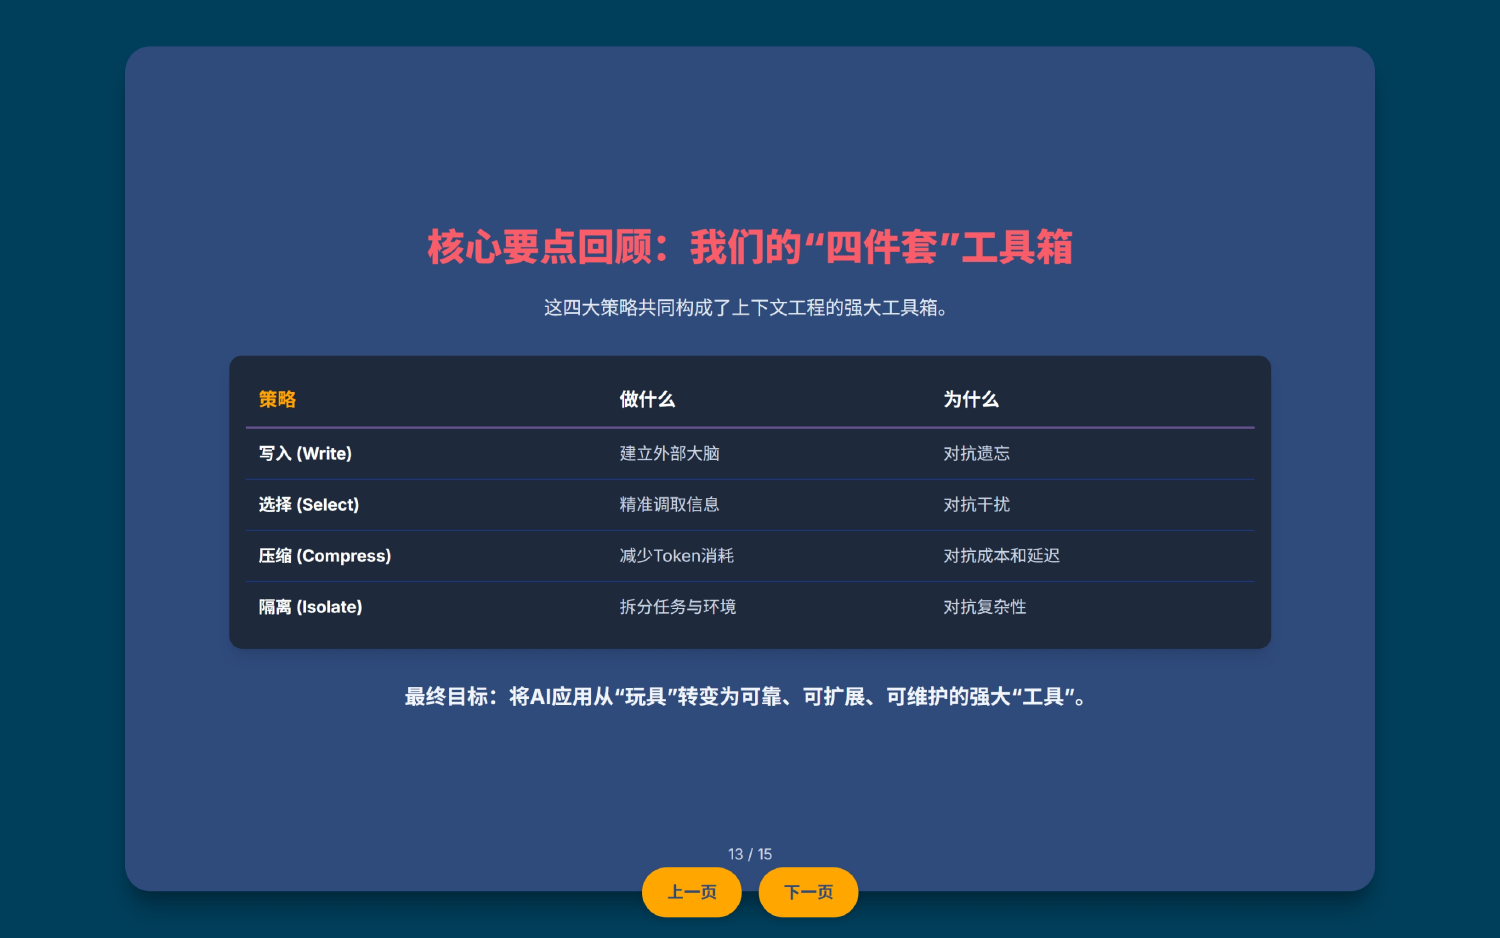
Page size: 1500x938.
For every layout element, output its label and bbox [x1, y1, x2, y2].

picture [125, 47, 1375, 917]
